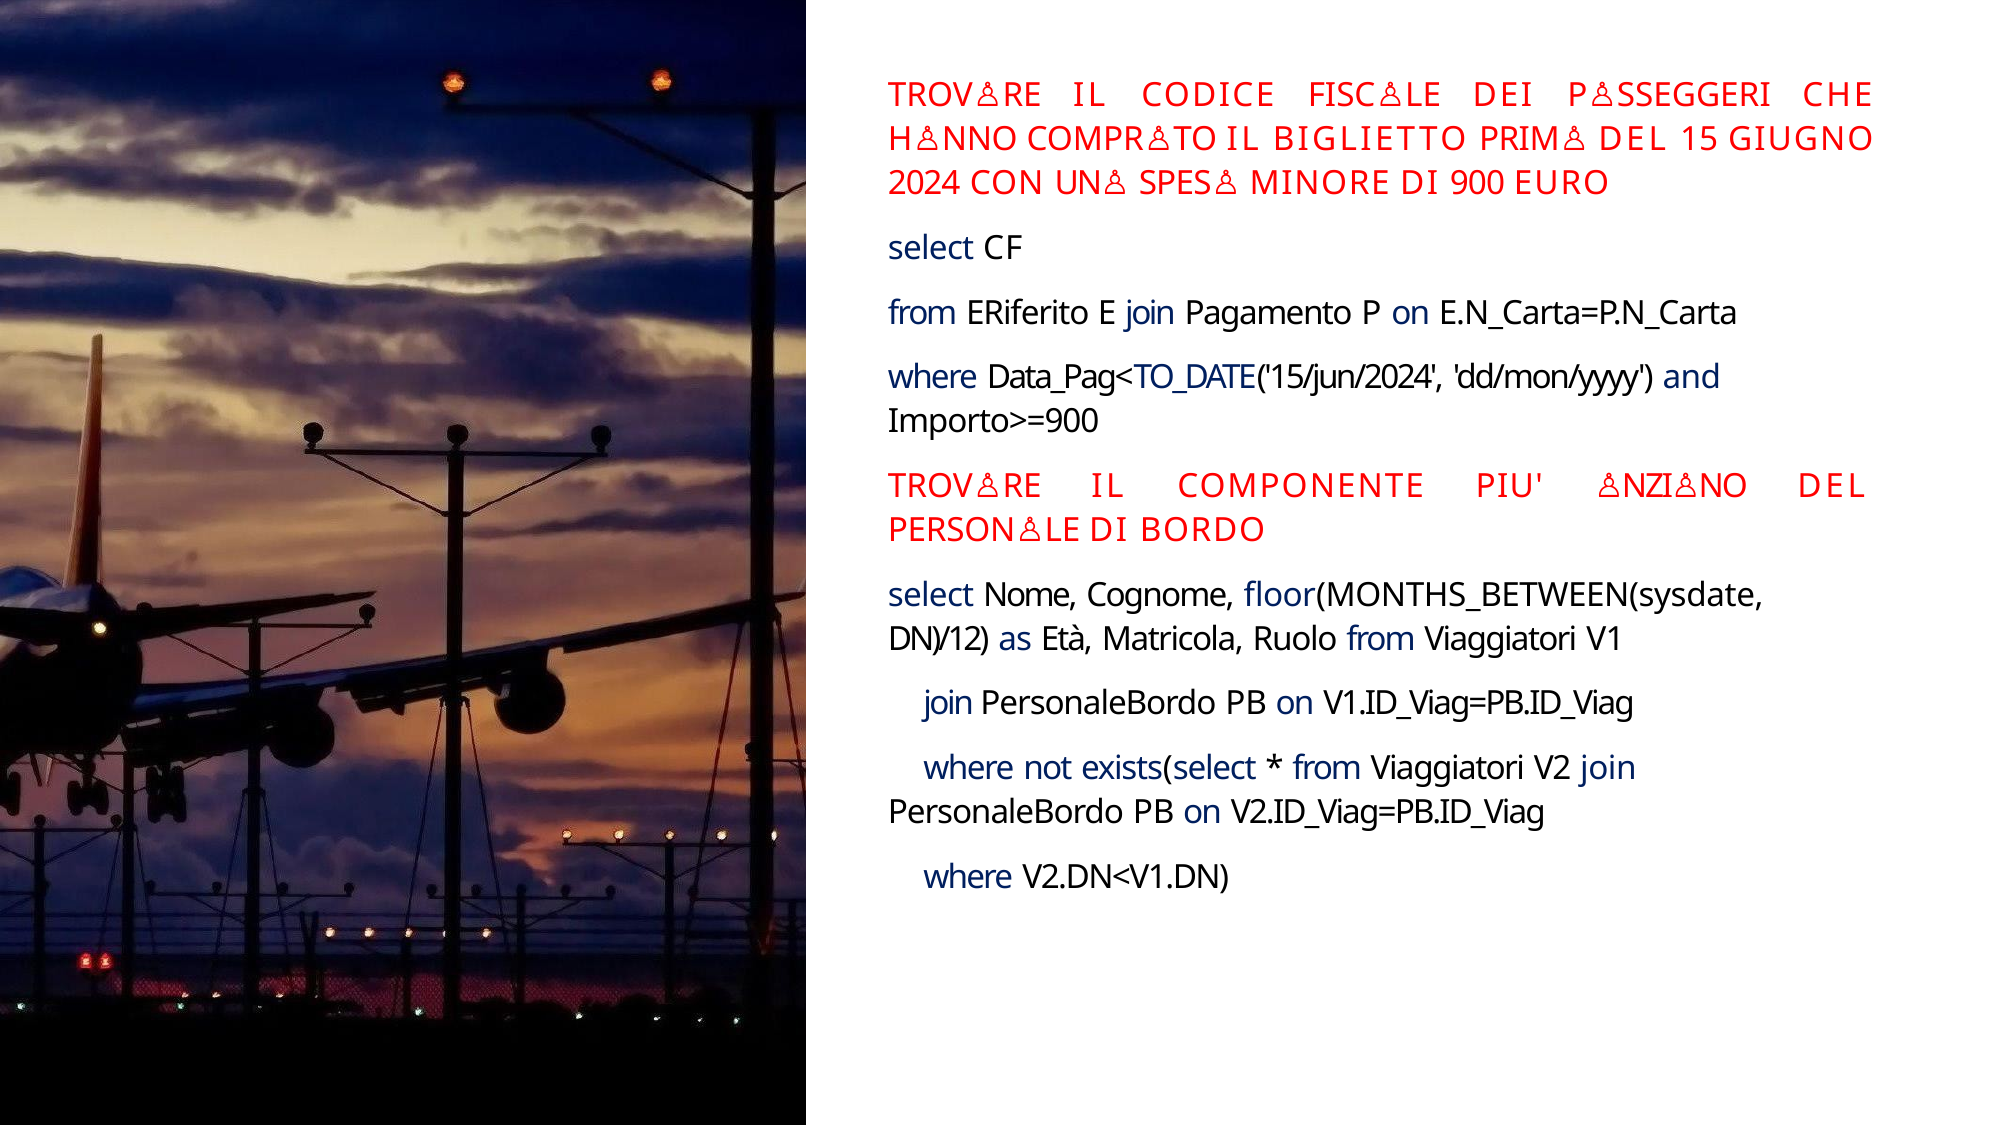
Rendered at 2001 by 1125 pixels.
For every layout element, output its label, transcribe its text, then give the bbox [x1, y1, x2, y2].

text_box TROV♙RE IL CODICE FISC♙LE DEI P♙SSEGGERI CHE H♙NNO COMPR♙TO IL BIGLIETTO PRIM♙ DEL 15 GIUGNO 2024 CON UN♙ SPES♙ MINORE DI 900 EURO select CF from ERiferito E join Pagamento P on E.N_Carta=P.N_Carta where Data_Pag<TO_DATE('15/jun/2024', 'dd/mon/yyyy') and Importo>=900 TROV♙RE IL COMPONENTE PIU' ♙NZI♙NO DEL PERSON♙LE DI BORDO select Nome, Cognome, floor(MONTHS_BETWEEN(sysdate, DN)/12) as Età, Matricola, Ruolo from Viaggiatori V1 join PersonaleBordo PB on V1.ID_Viag=PB.ID_Viag where not exists(select * from Viaggiatori V2 join PersonaleBordo PB on V2.ID_Viag=PB.ID_Viag where V2.DN<V1.DN) [885, 67, 1877, 895]
picture [0, 0, 806, 1125]
